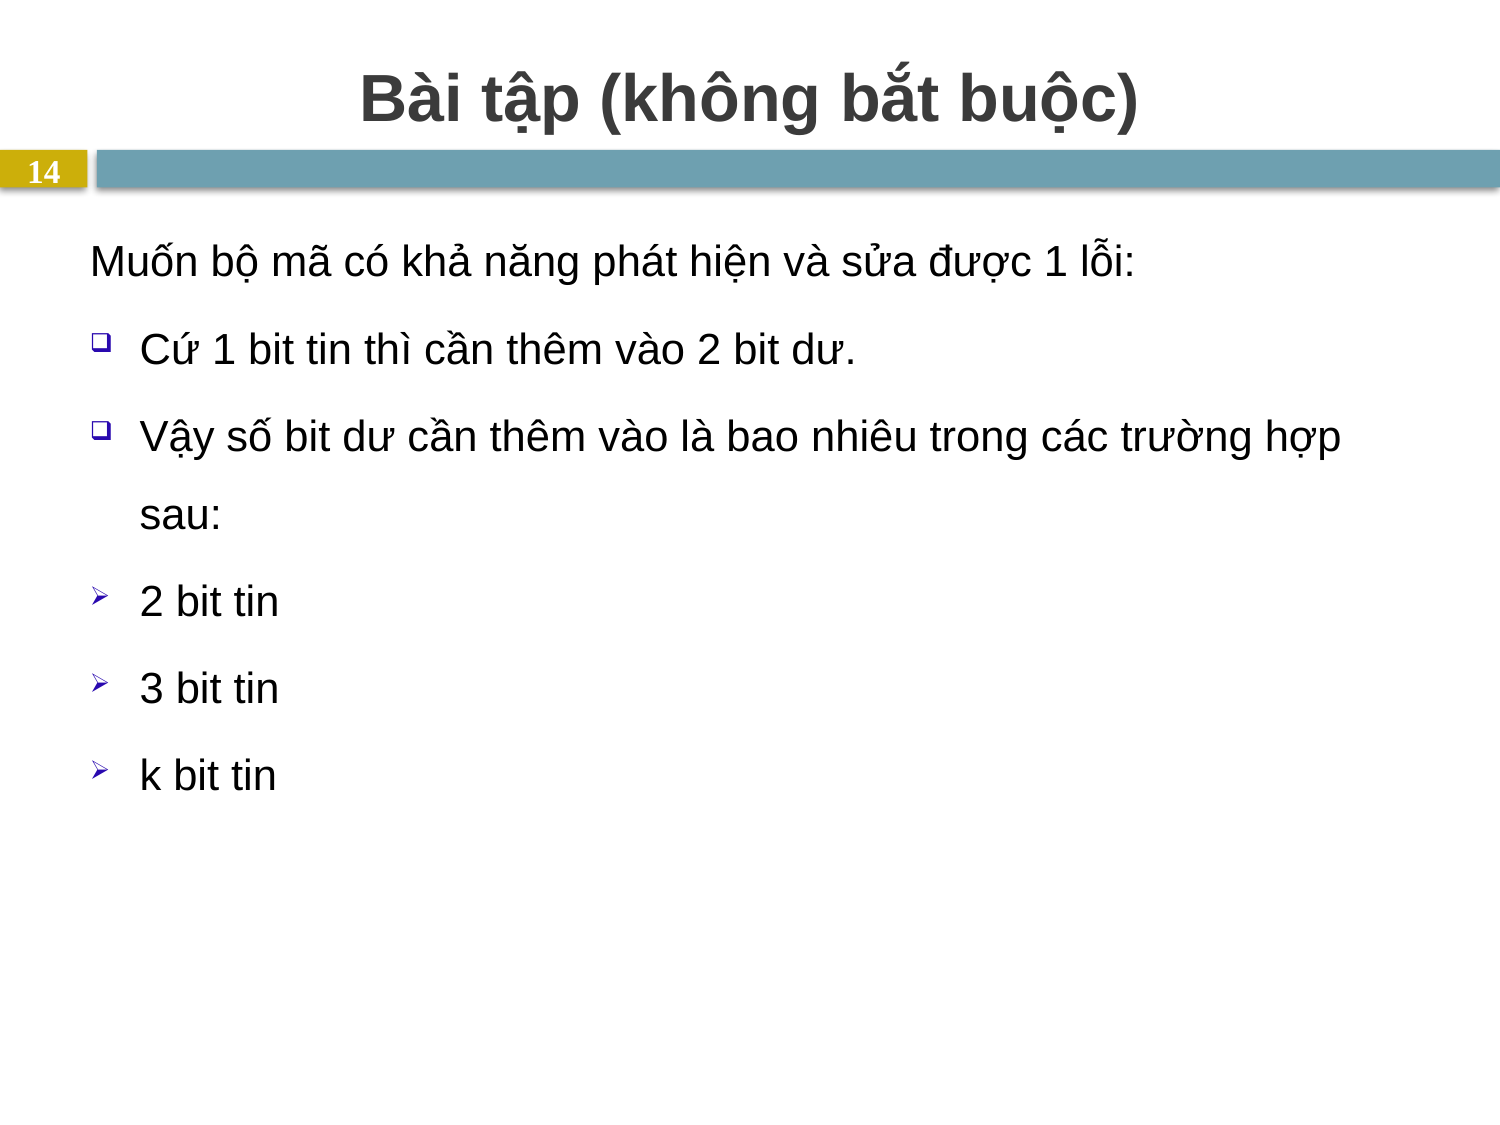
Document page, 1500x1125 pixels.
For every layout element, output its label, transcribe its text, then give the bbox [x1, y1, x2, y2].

list Muốn bộ mã có khả năng phát hiện và sửa được 1 lỗi: Cứ 1 bit tin thì cần thêm vào 2 bit dư. Vậy số bit dư cần thêm vào là bao nhiêu trong các trường hợp sau: 2 bit tin 3 bit tin k bit tin [75, 200, 1413, 813]
slide_number 14 [0, 149, 88, 191]
title Bài tập (không bắt buộc) [0, 12, 1500, 138]
